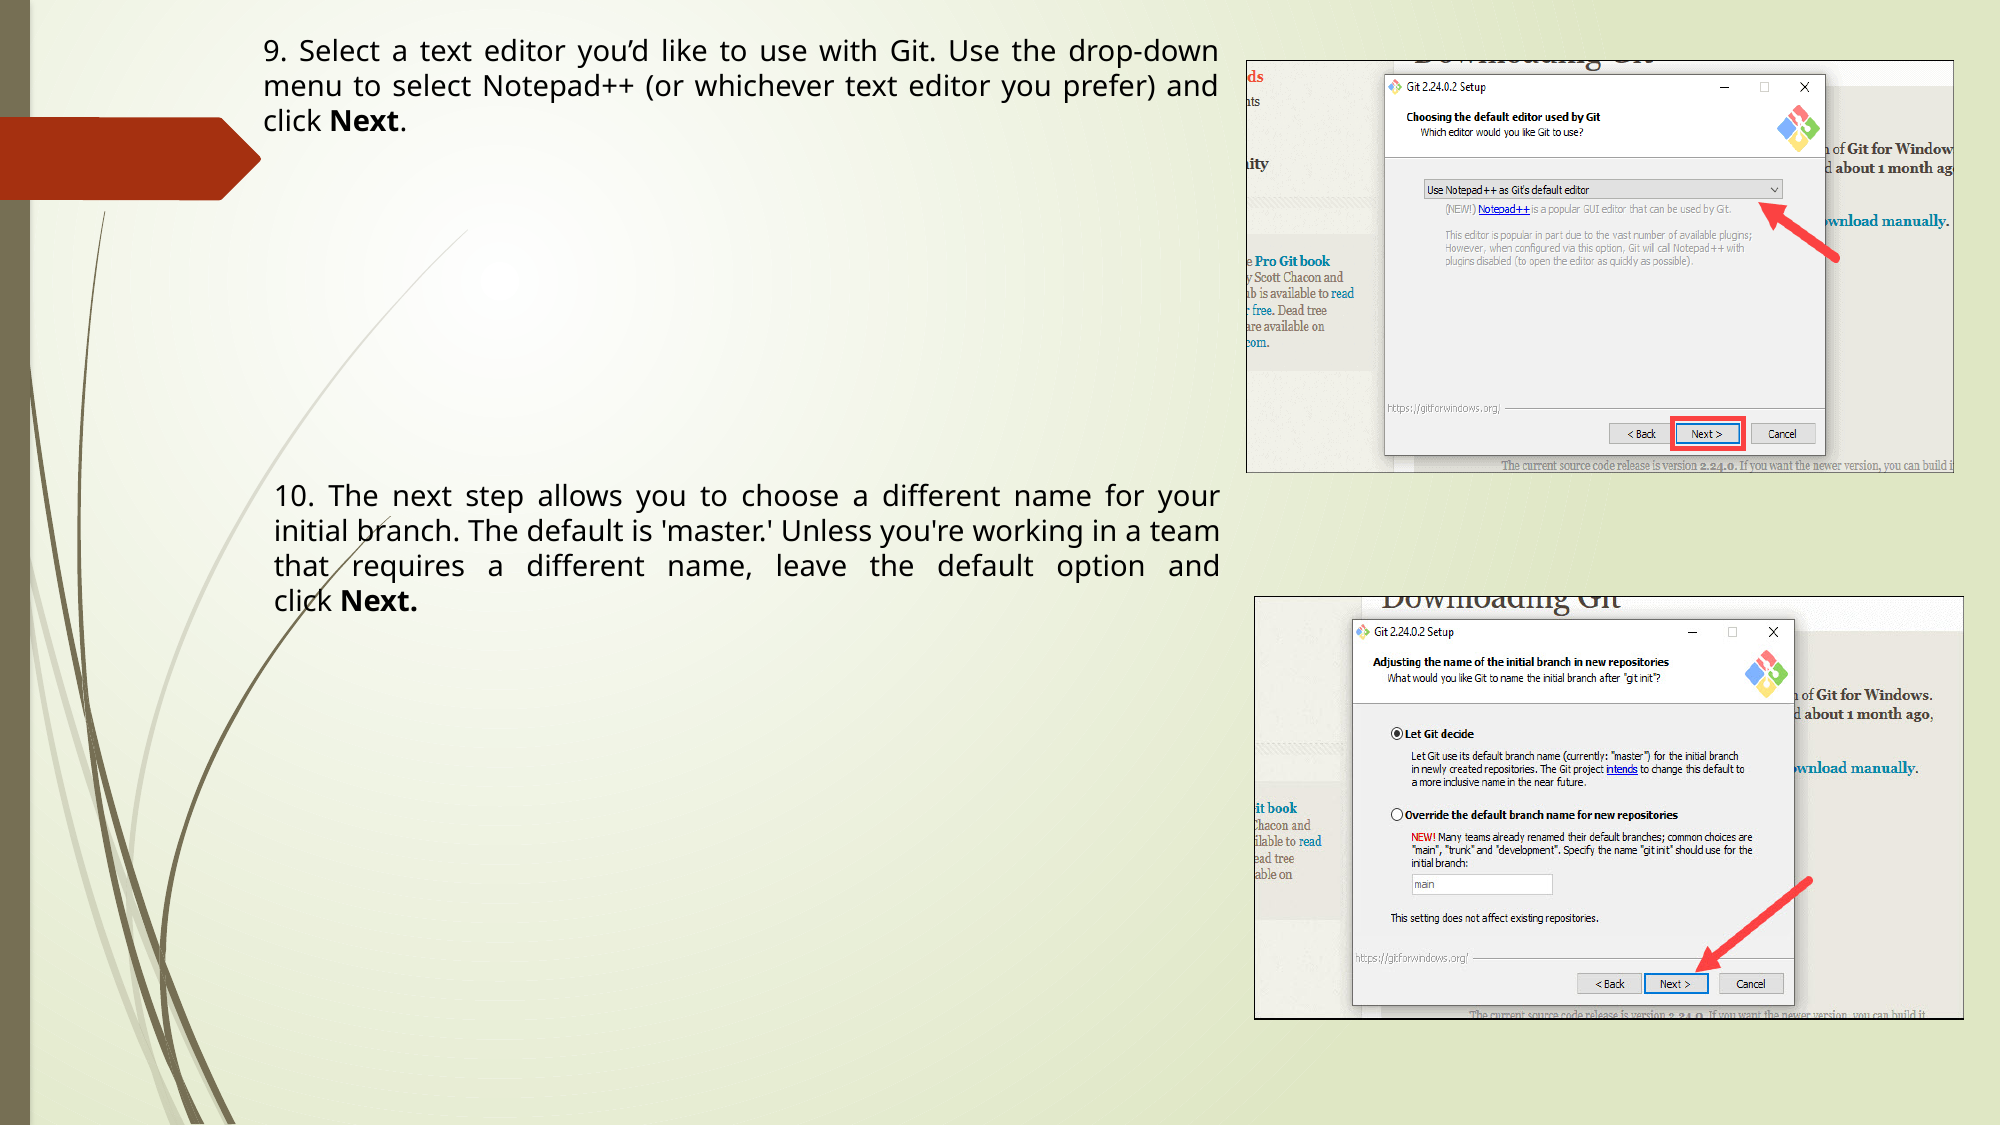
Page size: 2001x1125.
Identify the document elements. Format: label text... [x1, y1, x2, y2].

picture [1246, 60, 1954, 473]
text_box 9. Select a text editor you’d like to use with Git. Use the drop-down menu to select Notepad++ (or whichever text editor you prefer) and click Next. [248, 24, 1235, 145]
picture [1254, 596, 1965, 1020]
text_box 10. The next step allows you to choose a different name for your initial branch. The default is 'master.' Unless you're working in a team that requires a different name, leave the default option and click Next. [259, 470, 1237, 625]
